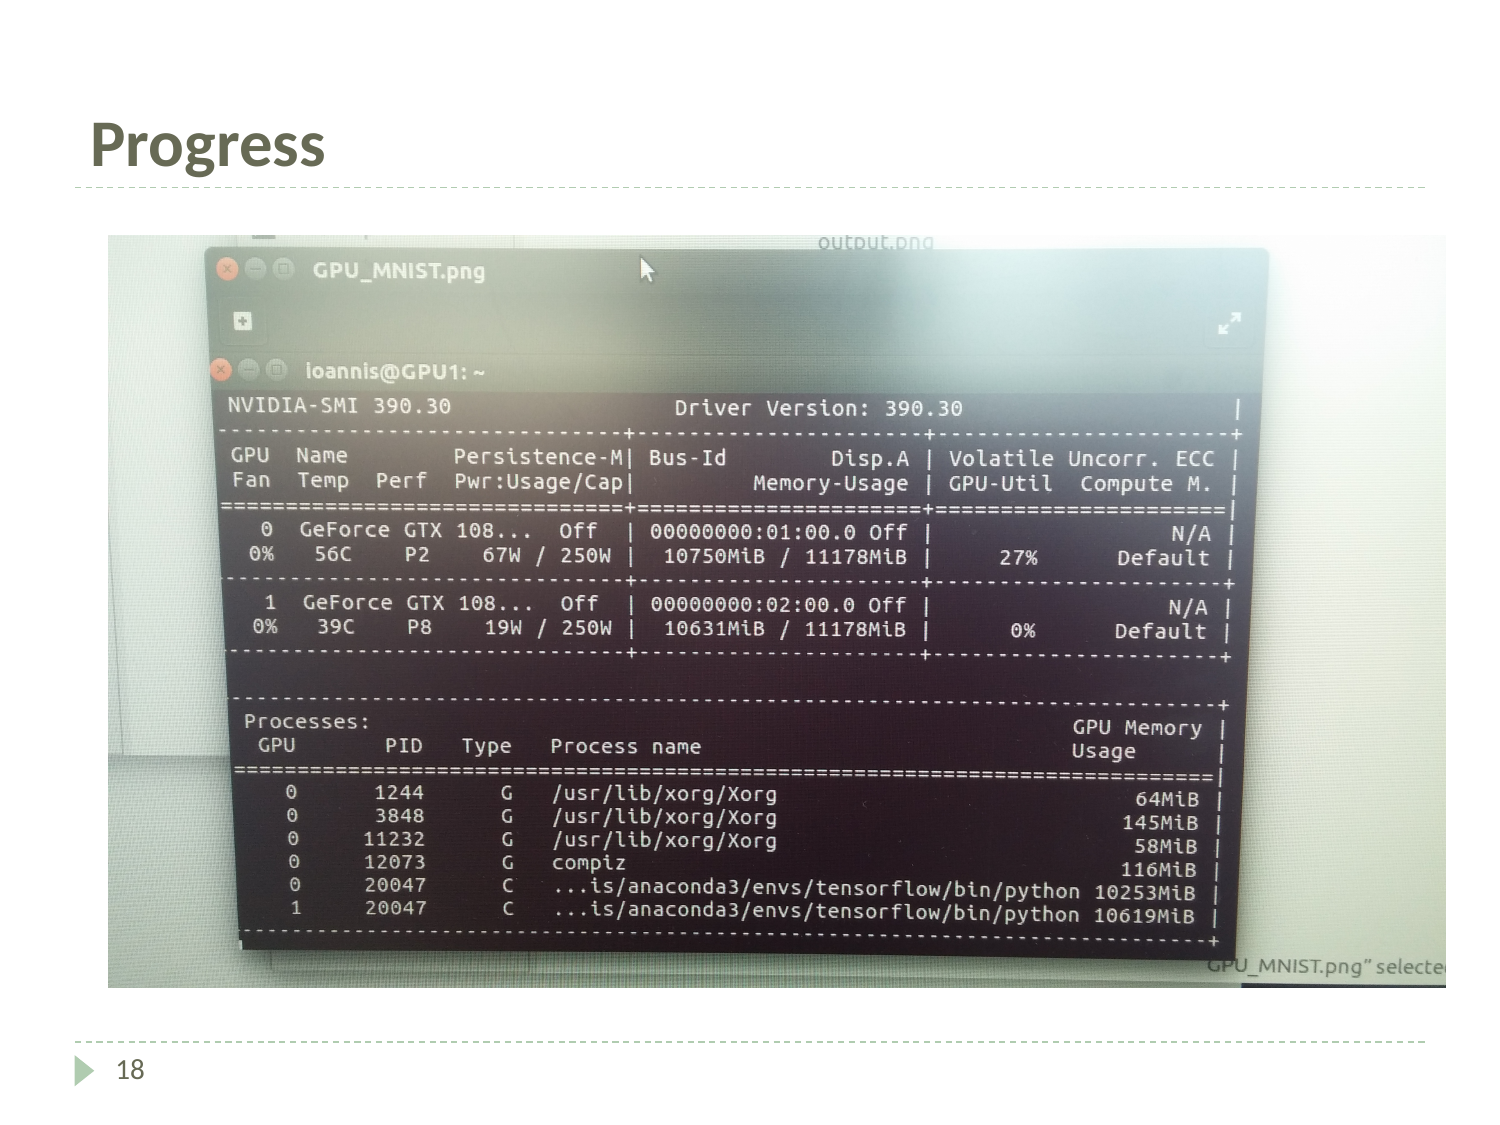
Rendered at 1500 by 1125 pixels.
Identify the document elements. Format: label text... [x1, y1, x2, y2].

slide_number 18 [100, 1042, 426, 1103]
picture [107, 235, 1446, 988]
list [75, 139, 1446, 915]
title Progress [75, 24, 1425, 139]
